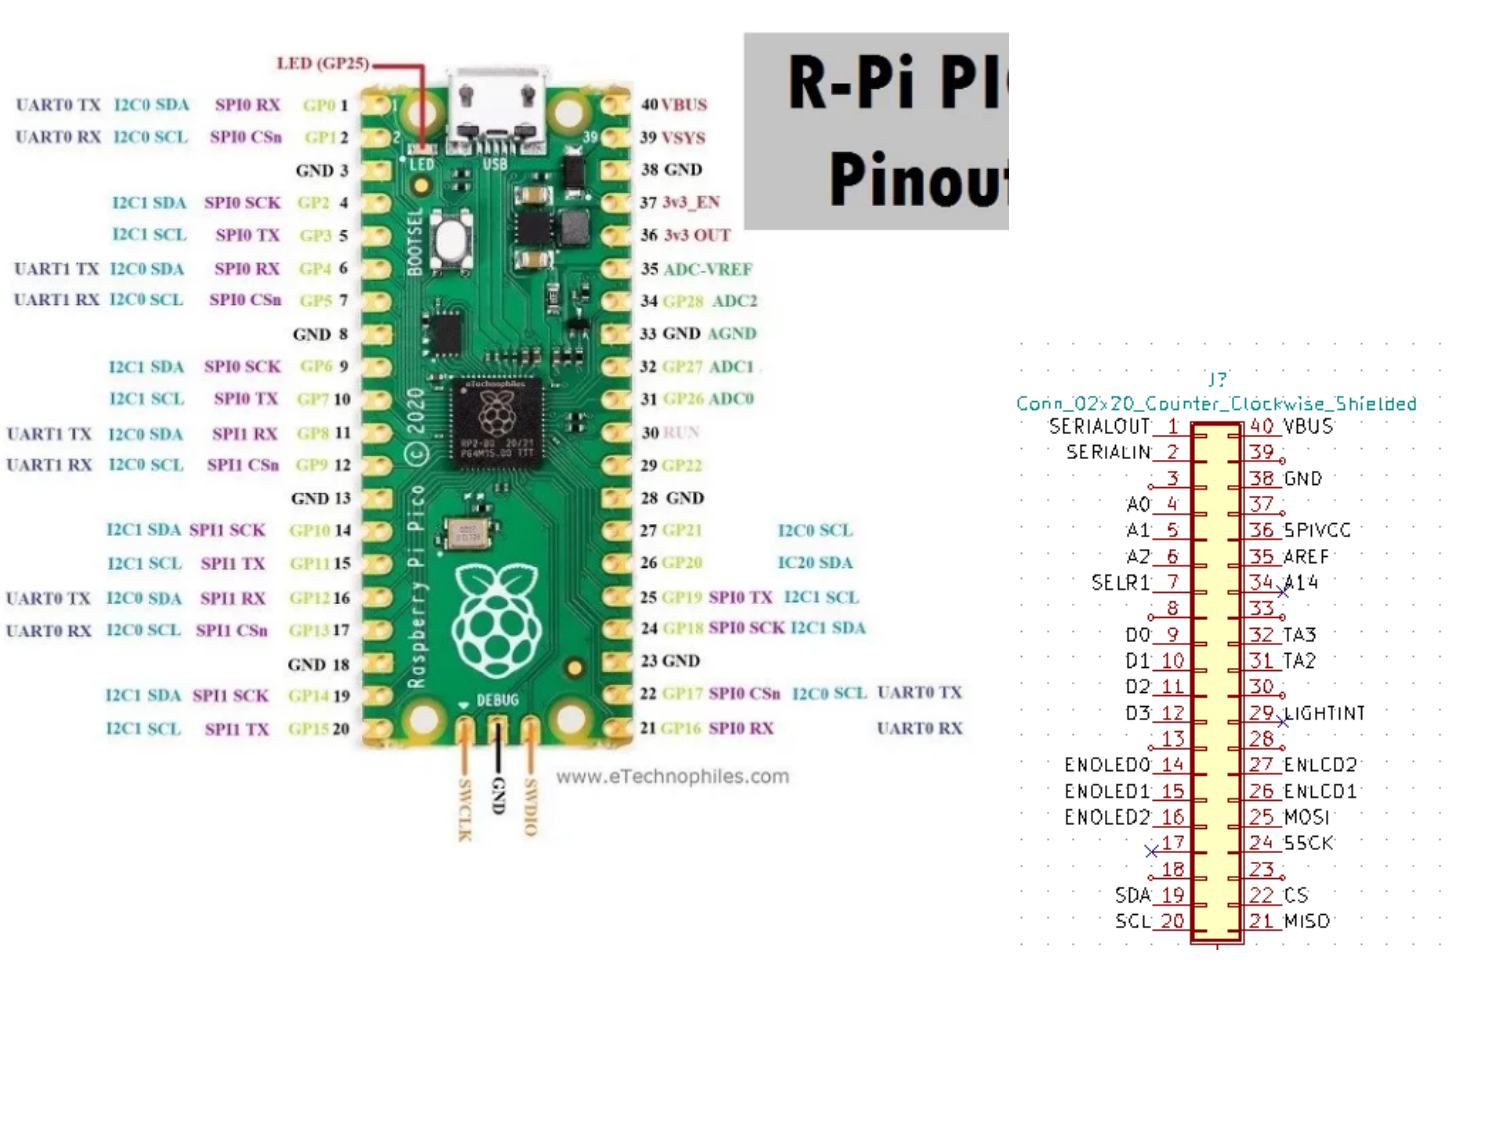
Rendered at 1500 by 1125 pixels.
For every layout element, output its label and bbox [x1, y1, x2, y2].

picture [0, 24, 1463, 951]
